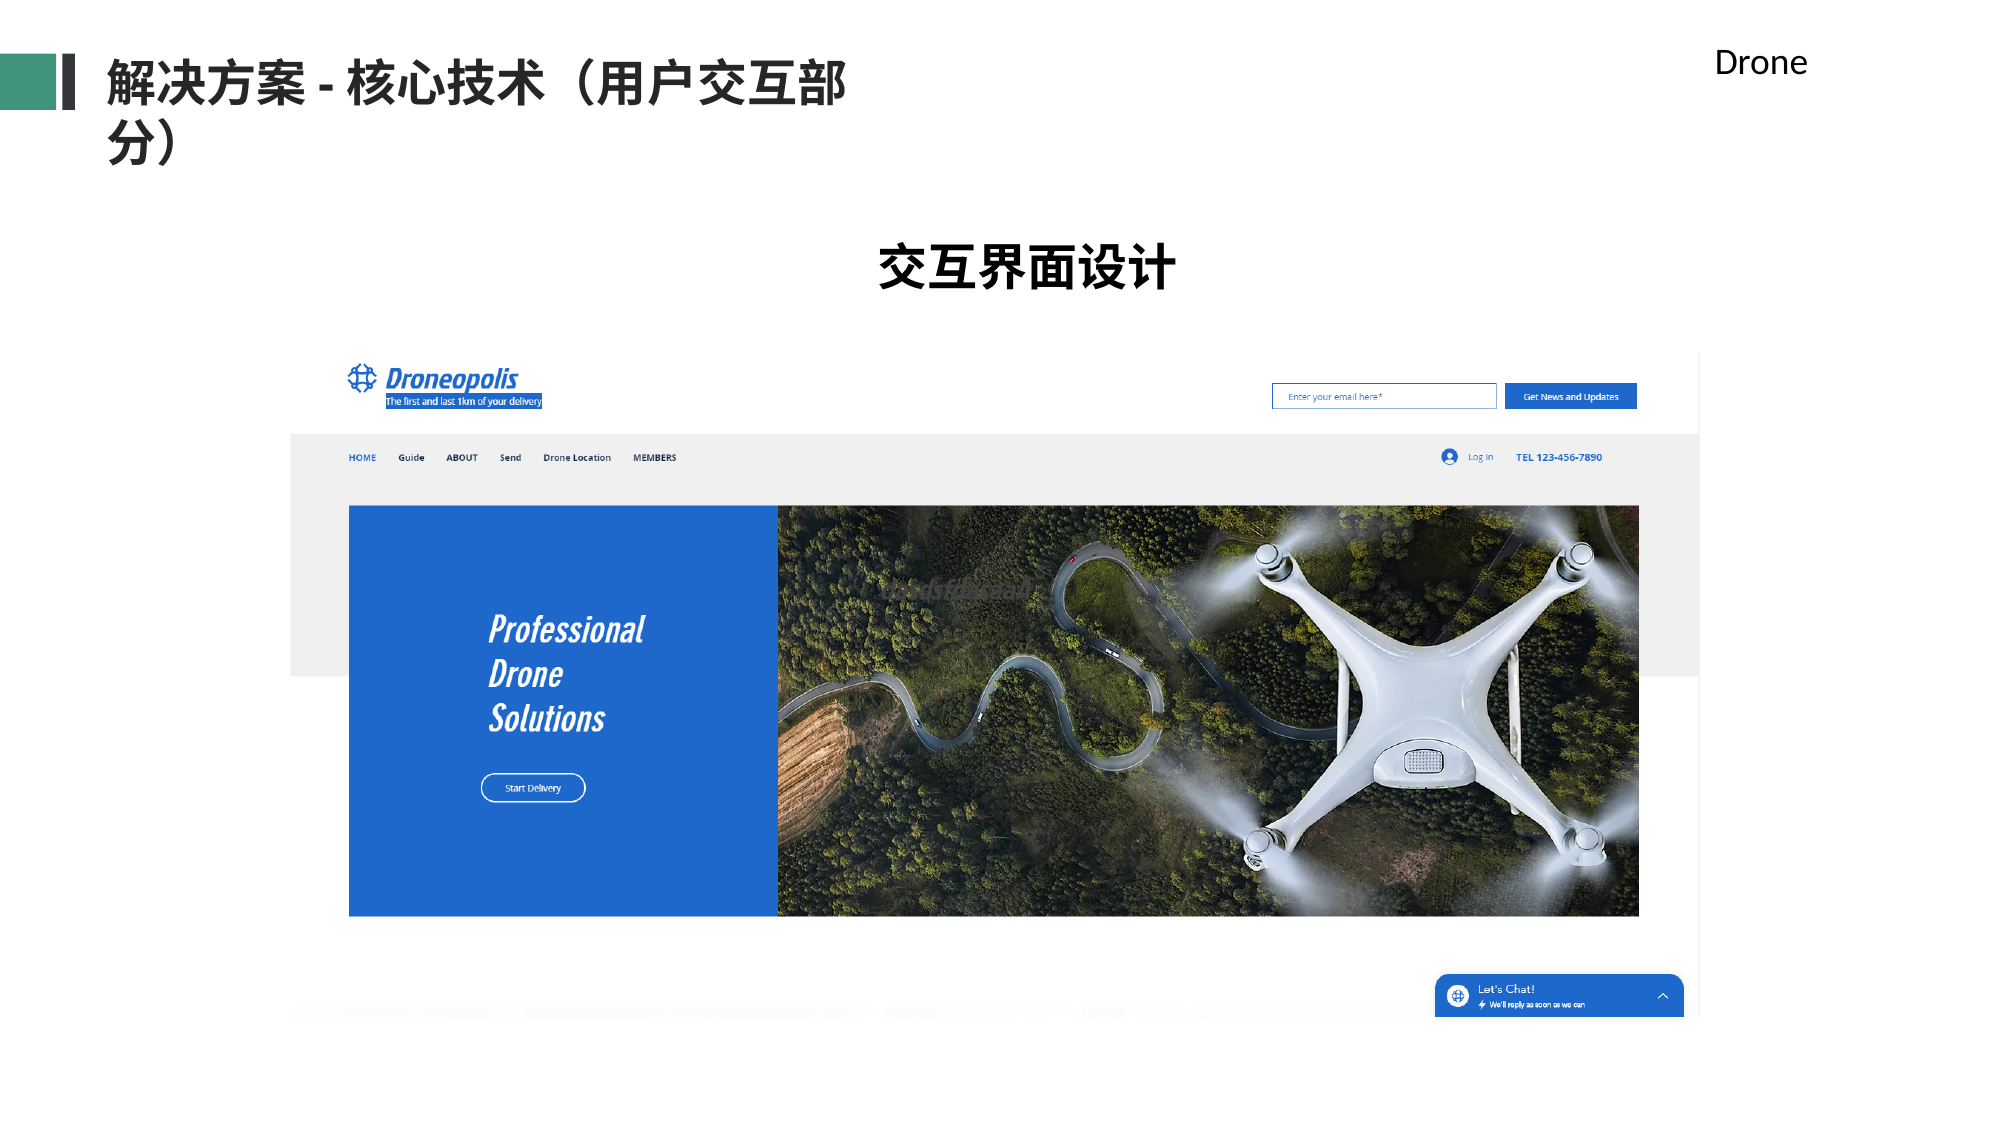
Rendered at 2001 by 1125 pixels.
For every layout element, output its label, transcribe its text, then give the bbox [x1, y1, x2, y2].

text_box 解决方案-核心技术（用户交互部分） [92, 43, 945, 179]
picture [289, 352, 1701, 1018]
text_box Drone [1699, 29, 1989, 90]
text_box 交互界面设计 [804, 228, 1251, 303]
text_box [0, 53, 76, 111]
